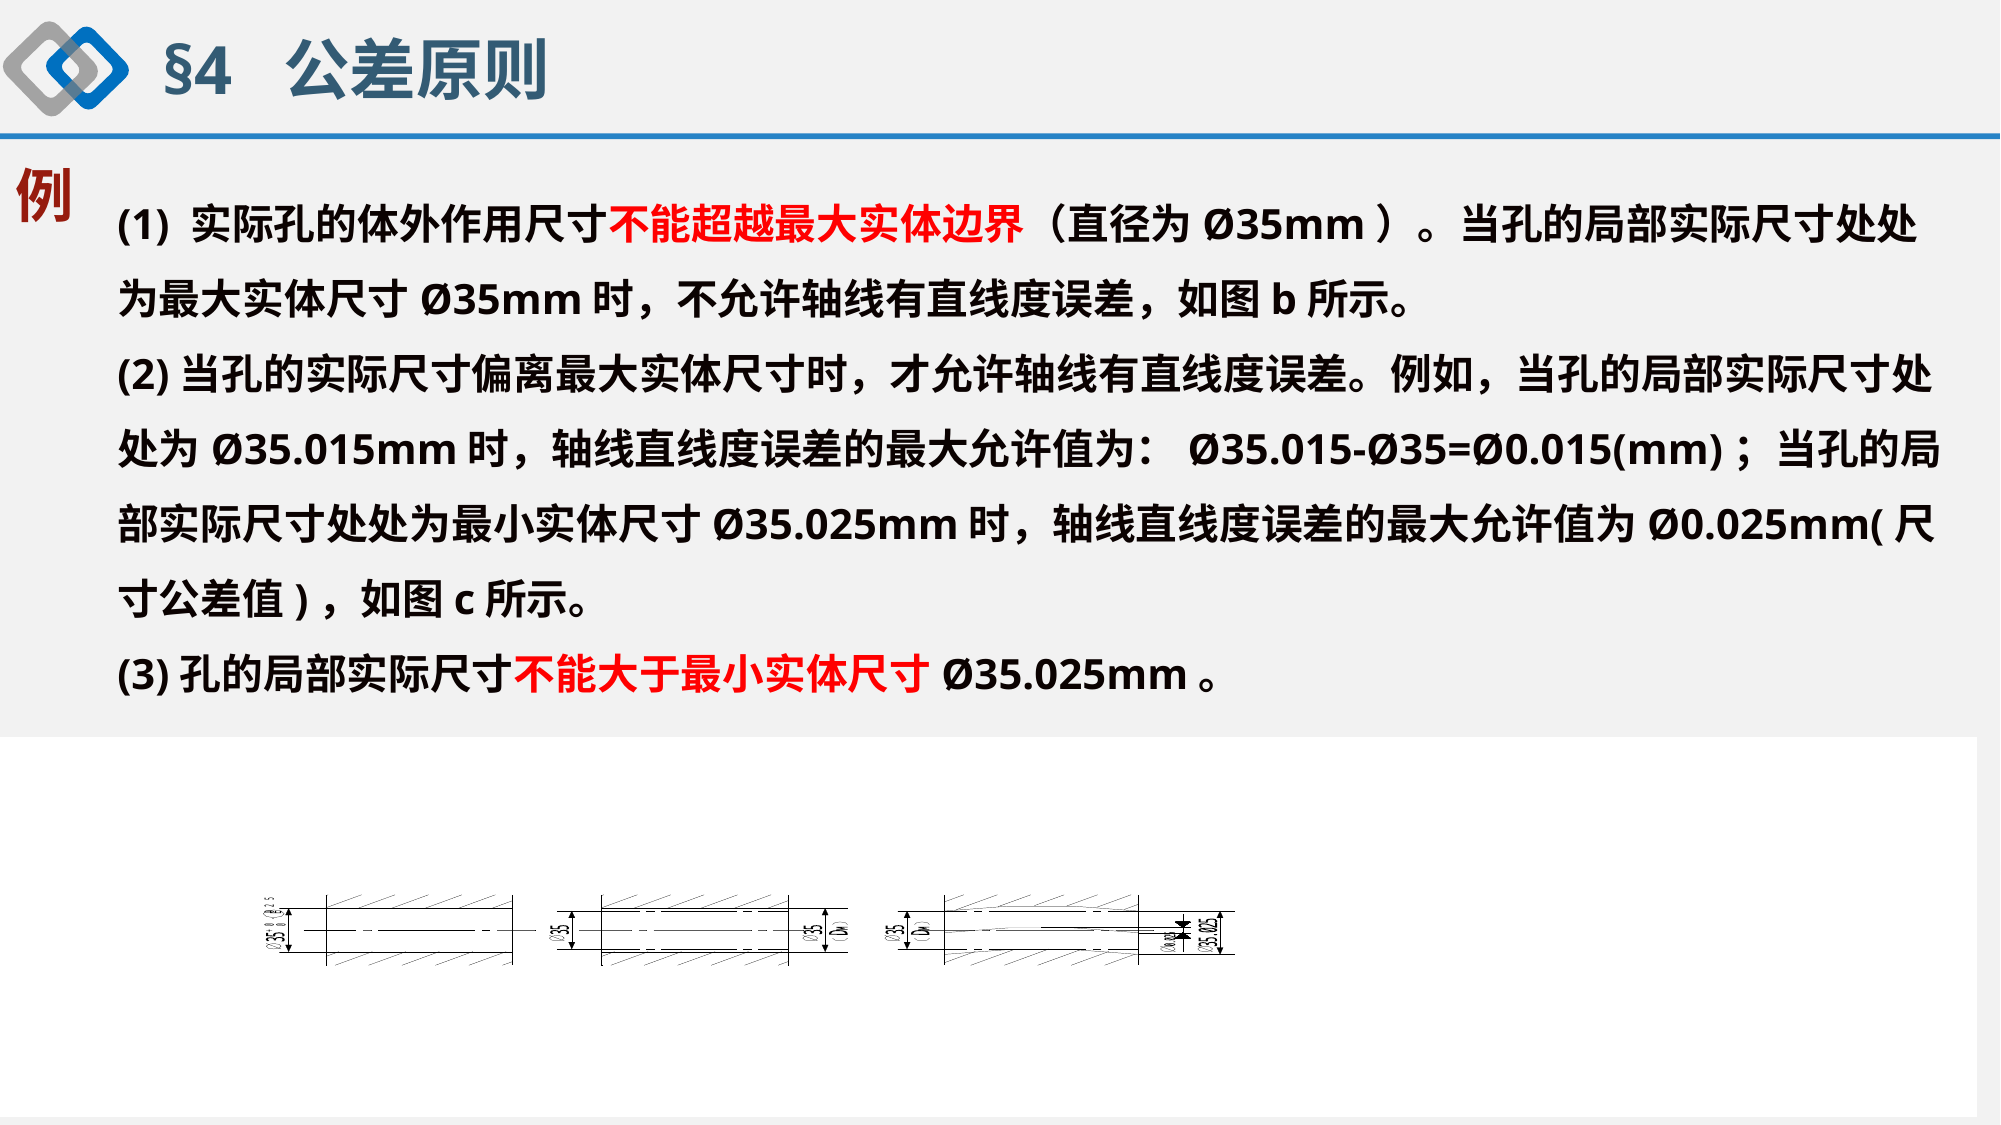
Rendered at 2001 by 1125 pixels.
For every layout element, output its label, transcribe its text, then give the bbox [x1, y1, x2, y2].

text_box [0, 736, 1977, 1117]
text_box §4 公差原则 [129, 20, 598, 116]
text_box (1) 实际孔的体外作用尺寸不能超越最大实体边界（直径为Ø35mm）。当孔的局部实际尺寸处处为最大实体尺寸Ø35mm时，不允许轴线有直线度误差，如图b所示。 (2)当孔的实际尺寸偏离最大实体尺寸时，才允许轴线有直线度误差。例如，当孔的局部实际尺寸处处为Ø35.015mm时，轴线直线度误差的最大允许值为：Ø35.015-Ø35=Ø0.015(mm)；当孔的局部实际尺寸处处为最小实体尺寸Ø35.025mm时，轴线直线度误差的最大允许值为Ø0.025mm(尺寸公差值)，如图c所示。 (3)孔的局部实际尺寸不能大于最小实体尺寸Ø35.025mm。 [102, 164, 1974, 734]
list 例 [0, 165, 102, 735]
